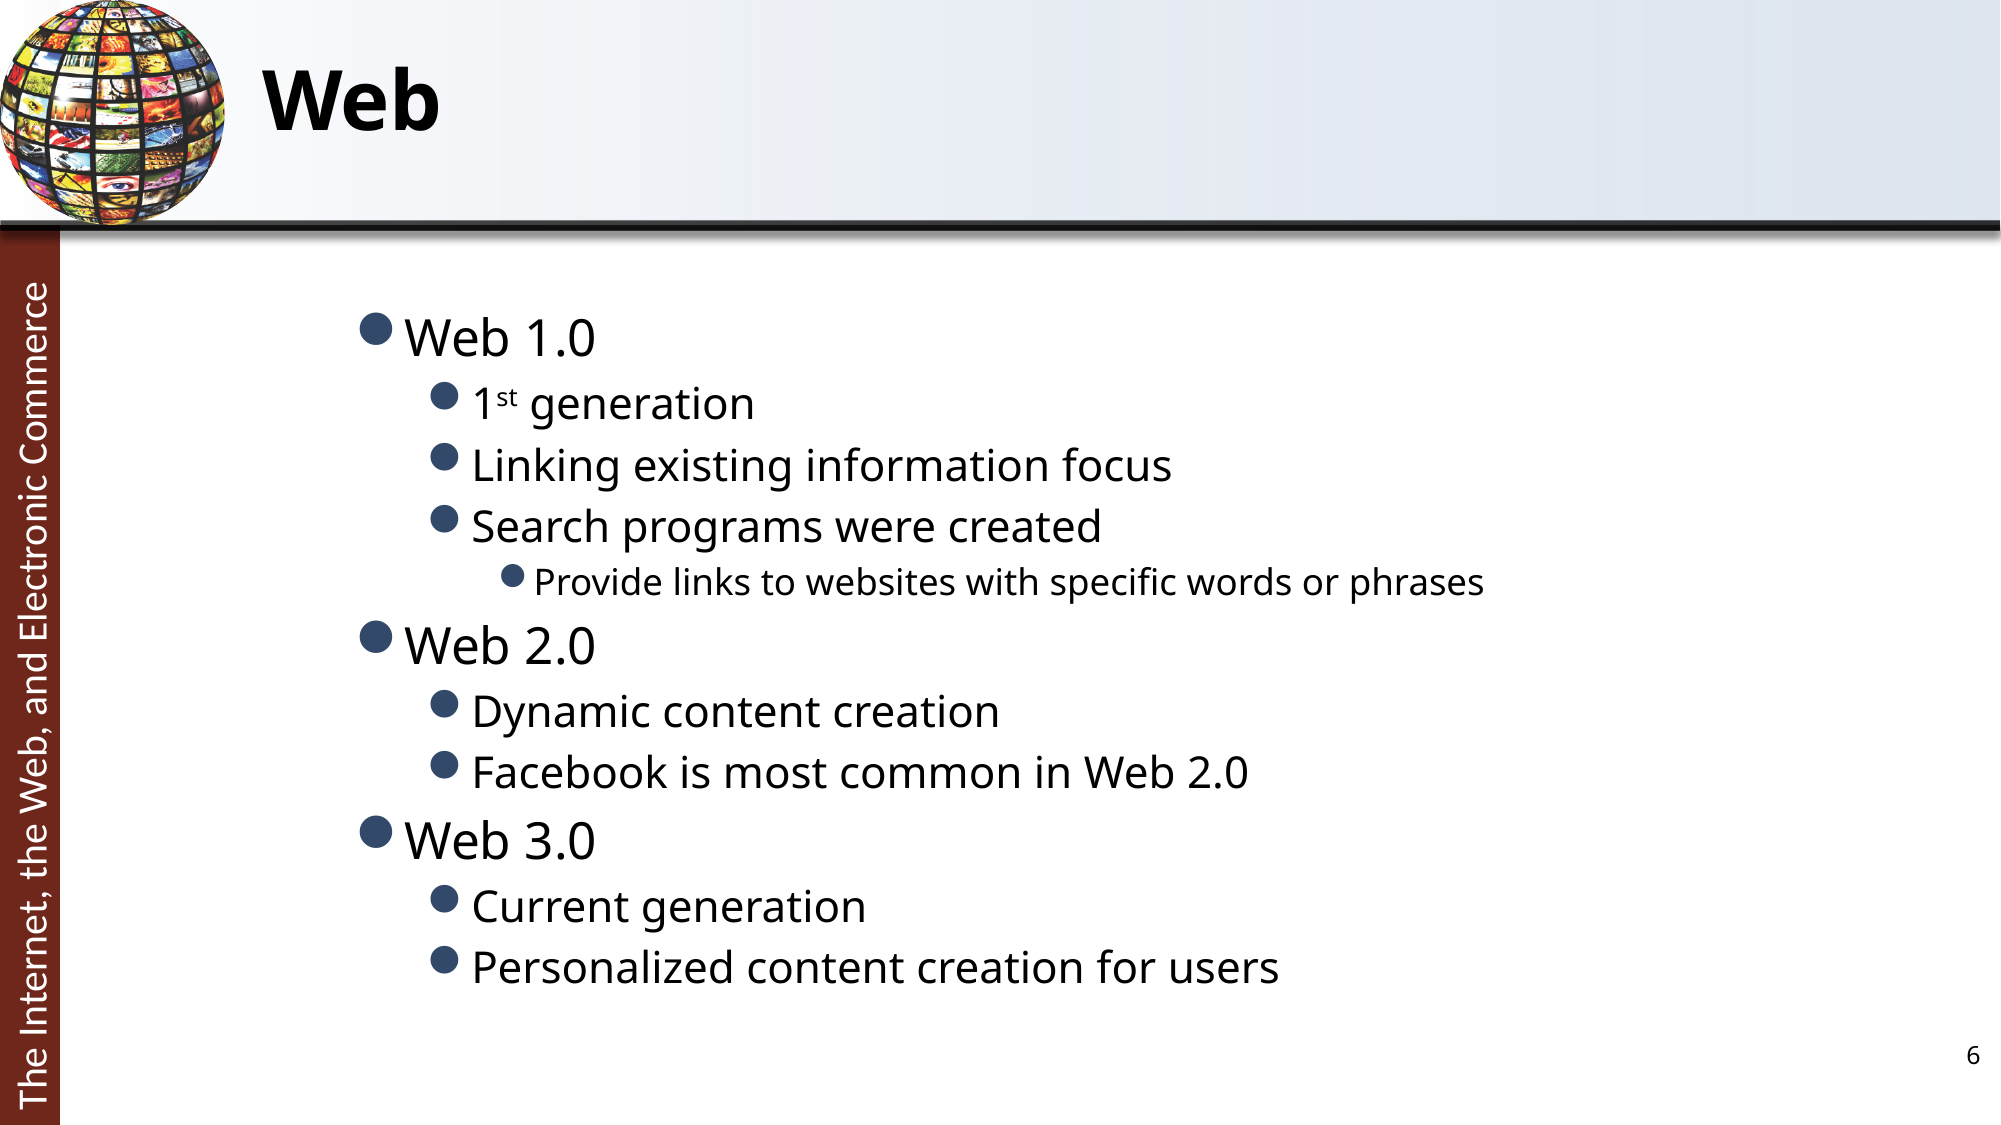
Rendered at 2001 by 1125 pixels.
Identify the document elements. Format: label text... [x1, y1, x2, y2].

title Web [247, 0, 1985, 195]
slide_number 6 [1795, 1033, 1996, 1079]
picture [0, 0, 225, 225]
list Web 1.0 1st generation Linking existing information focus Search programs were created Provide links to websites with specific words or phrases Web 2.0 Dynamic content creation Facebook is most common in Web 2.0 Web 3.0 Current generation Personalized content creation for users [340, 298, 1900, 1005]
